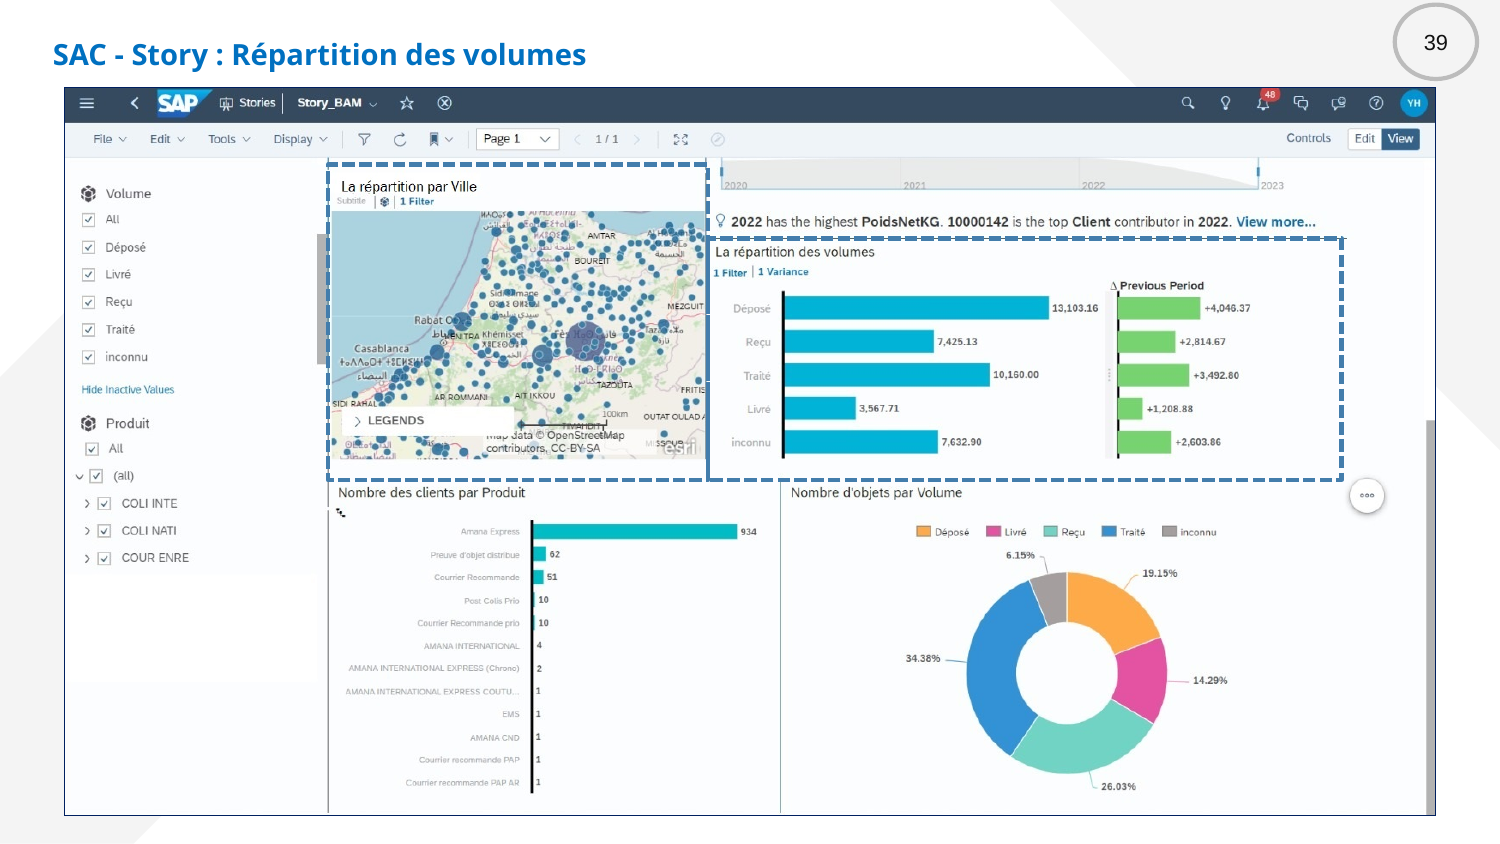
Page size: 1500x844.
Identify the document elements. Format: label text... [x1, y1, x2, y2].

text_box SAC - Story : Répartition des volumes [38, 28, 602, 79]
text_box 39 [1392, 2, 1480, 82]
picture [63, 87, 1437, 816]
